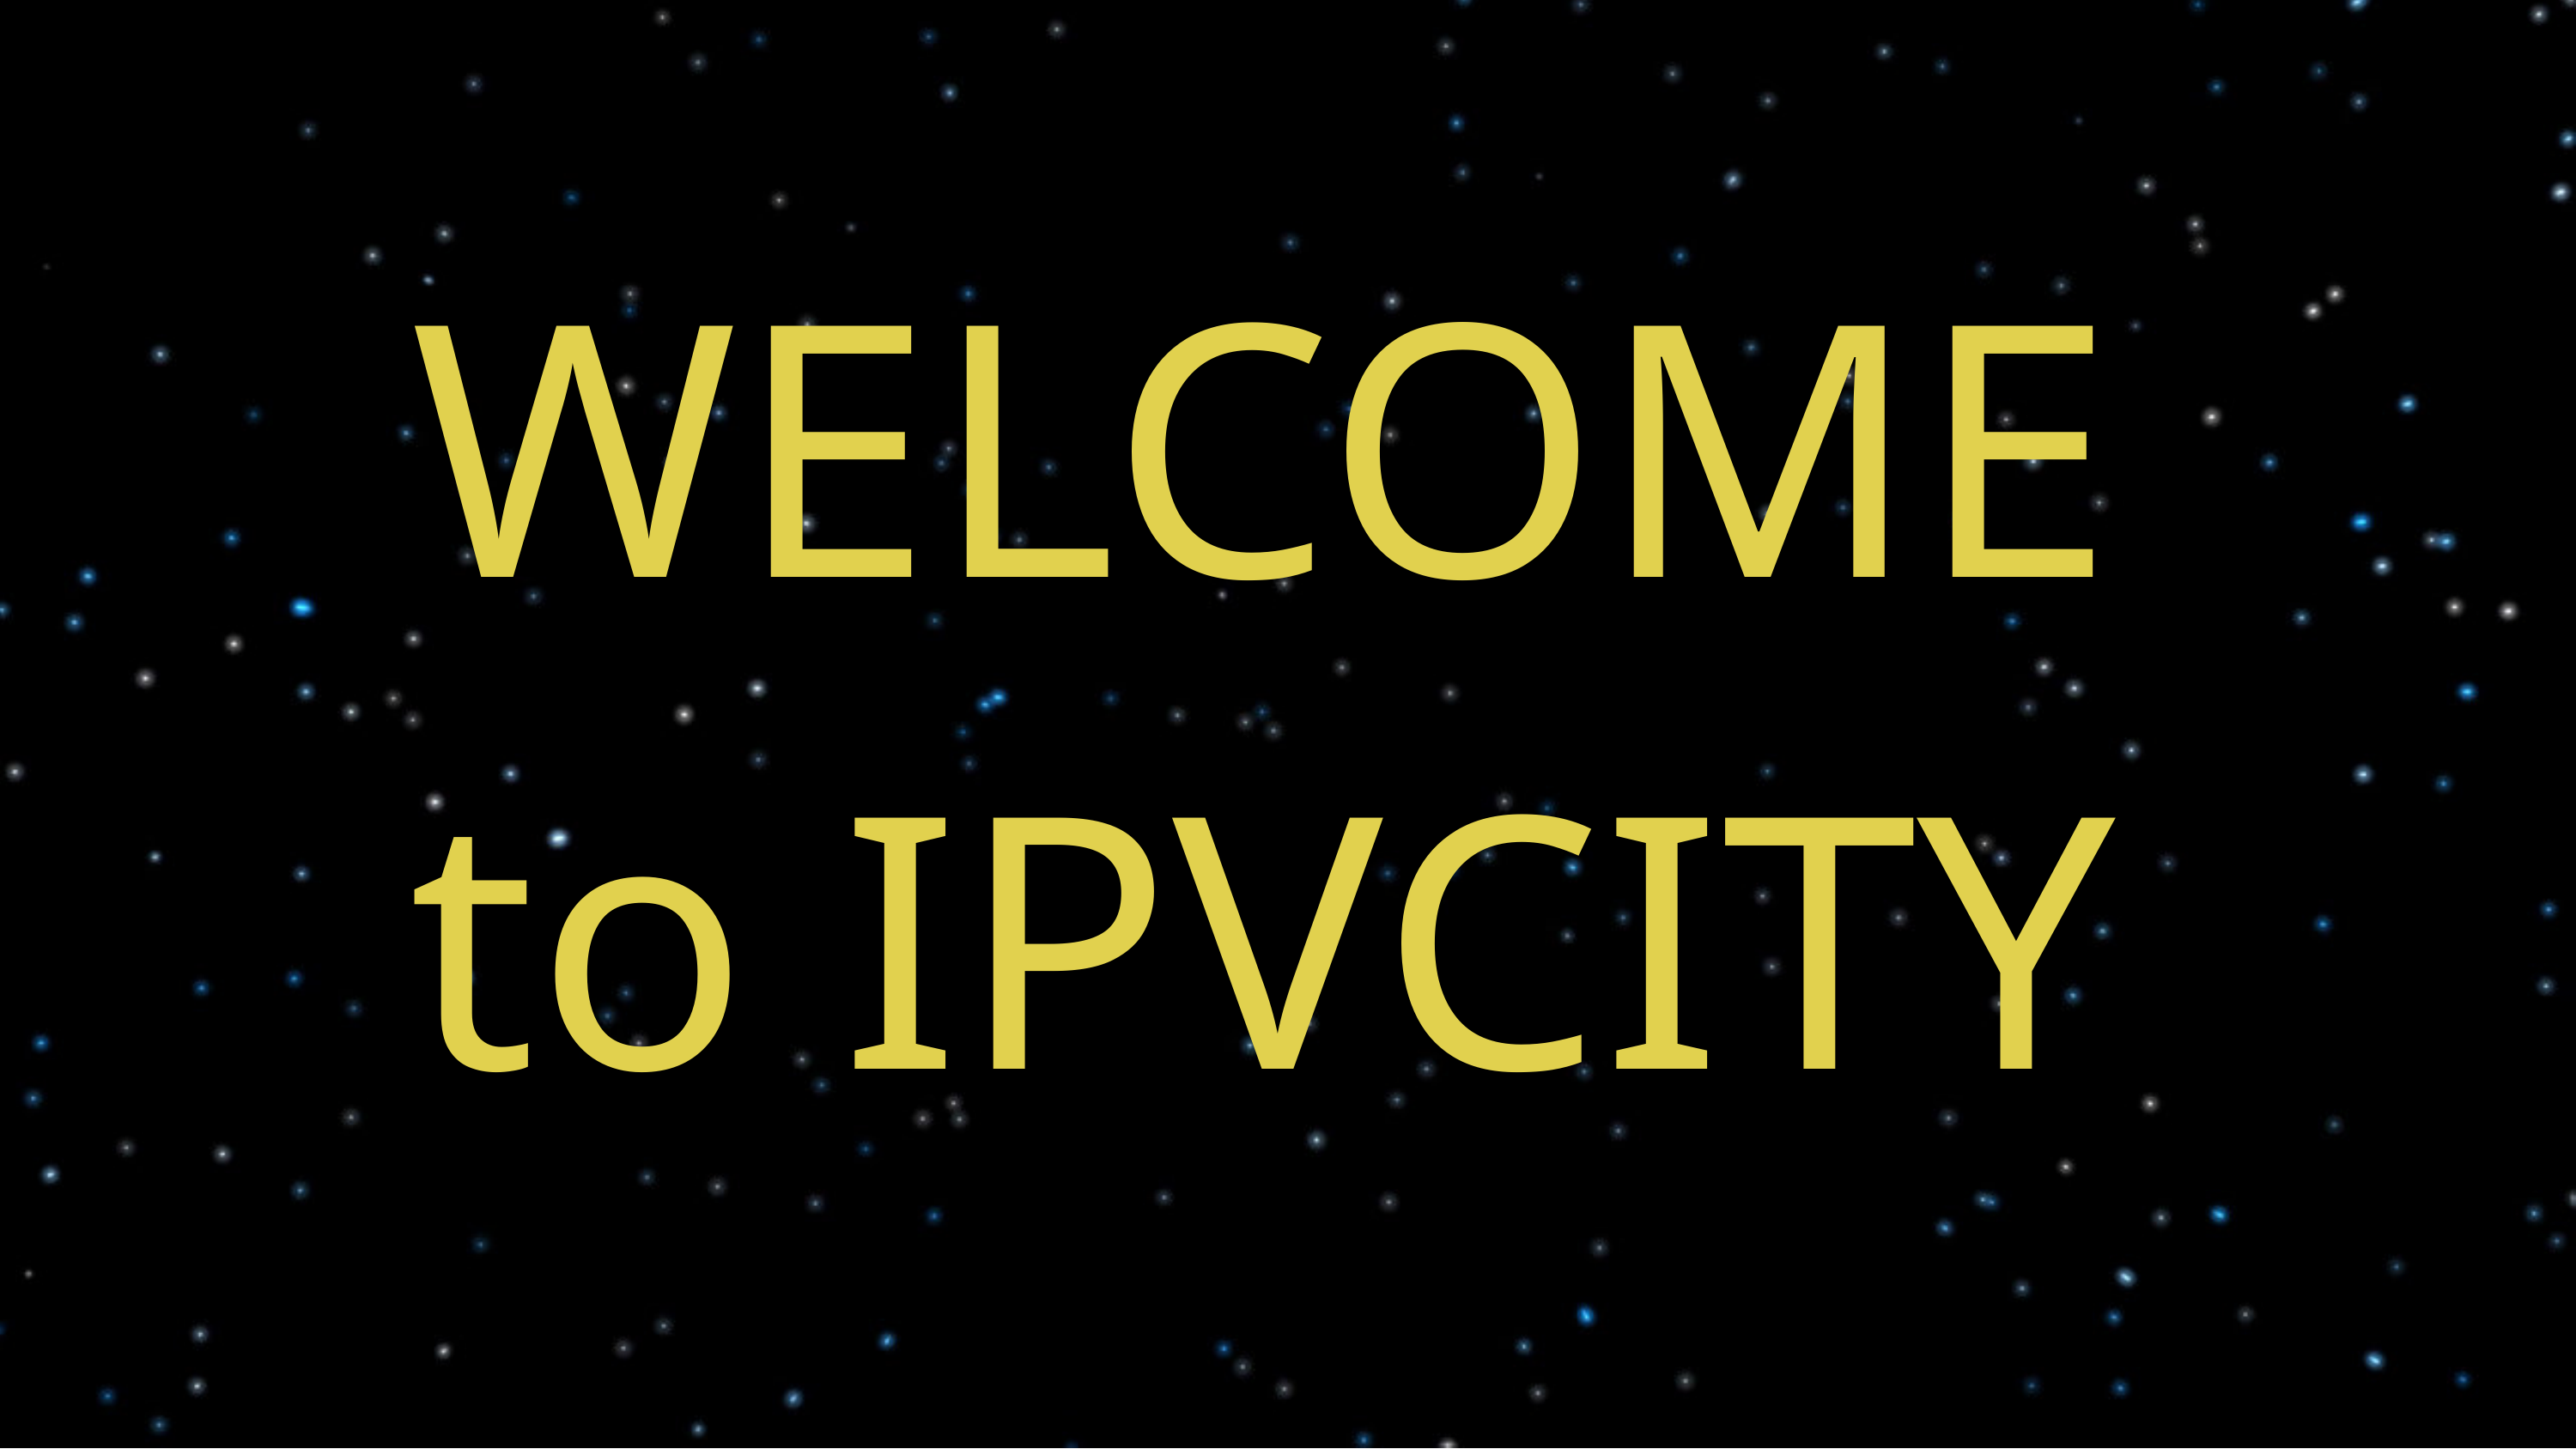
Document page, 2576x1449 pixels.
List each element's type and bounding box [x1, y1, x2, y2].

text_box [0, 0, 2576, 1449]
